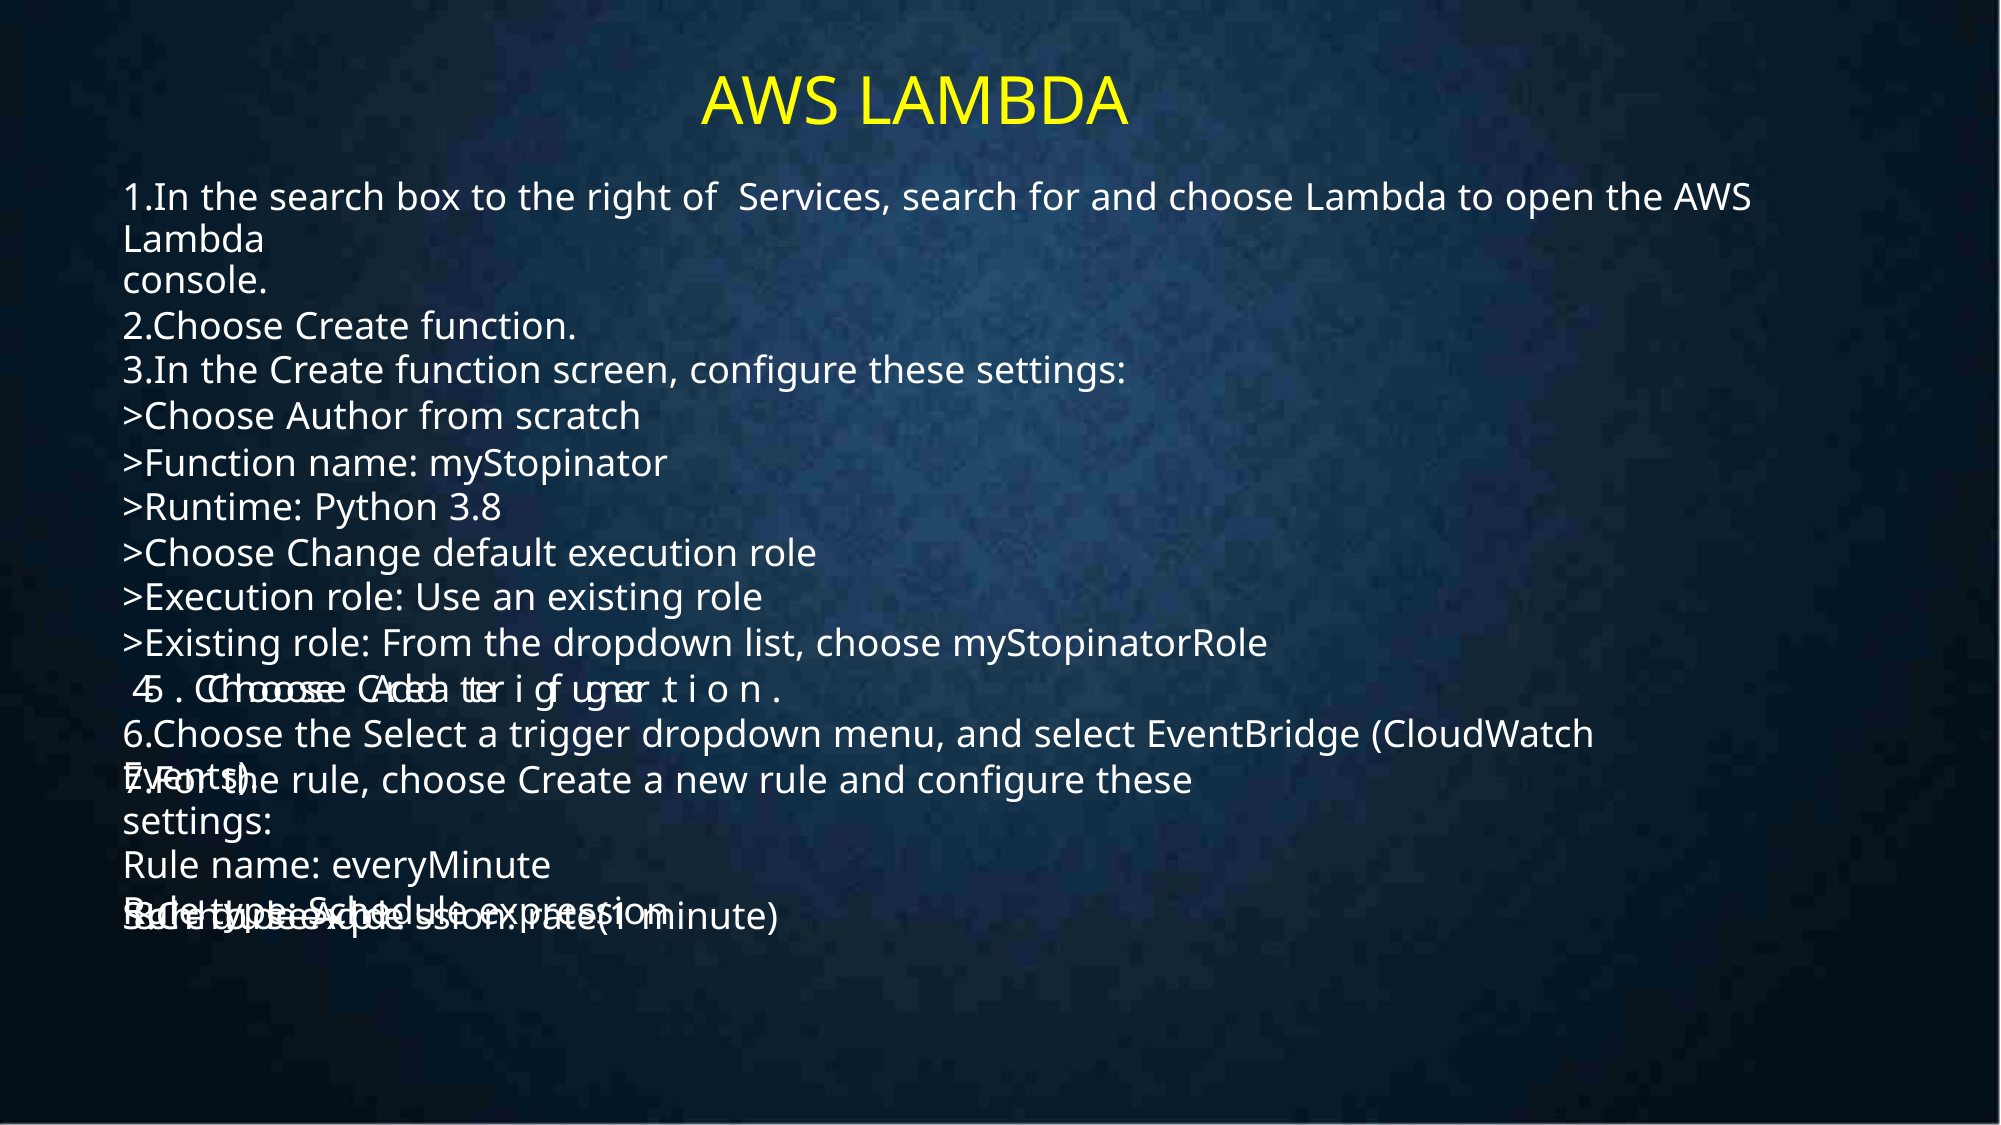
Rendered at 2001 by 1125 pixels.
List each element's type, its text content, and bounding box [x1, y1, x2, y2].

text_box S8.cChehdouolseeeAxdpdre. ssion: rate(1 minute) [122, 894, 957, 937]
text_box [0, 0, 2000, 1125]
text_box 7.For the rule, choose Create a new rule and configure these settings: Rule name: everyMinute Rule type: Schedule expression [122, 758, 1308, 933]
text_box 1.In the search box to the right of Services, search for and choose Lambda to open the AWS Lambda console. 2.Choose Create function. 3.In the Create function screen, configure these settings: >Choose Author from scratch >Function name: myStopinator >Runtime: Python 3.8 >Choose Change default execution role >Execution role: Use an existing role >Existing role: From the dropdown list, choose myStopinatorRole 45 . CChhoooossee CArdeda tter i gf ugnecr .t i o n . 6.Choose the Select a trigger dropdown menu, and select EventBridge (CloudWatch Events). [122, 175, 1837, 798]
text_box AWS LAMBDA [701, 59, 1166, 138]
